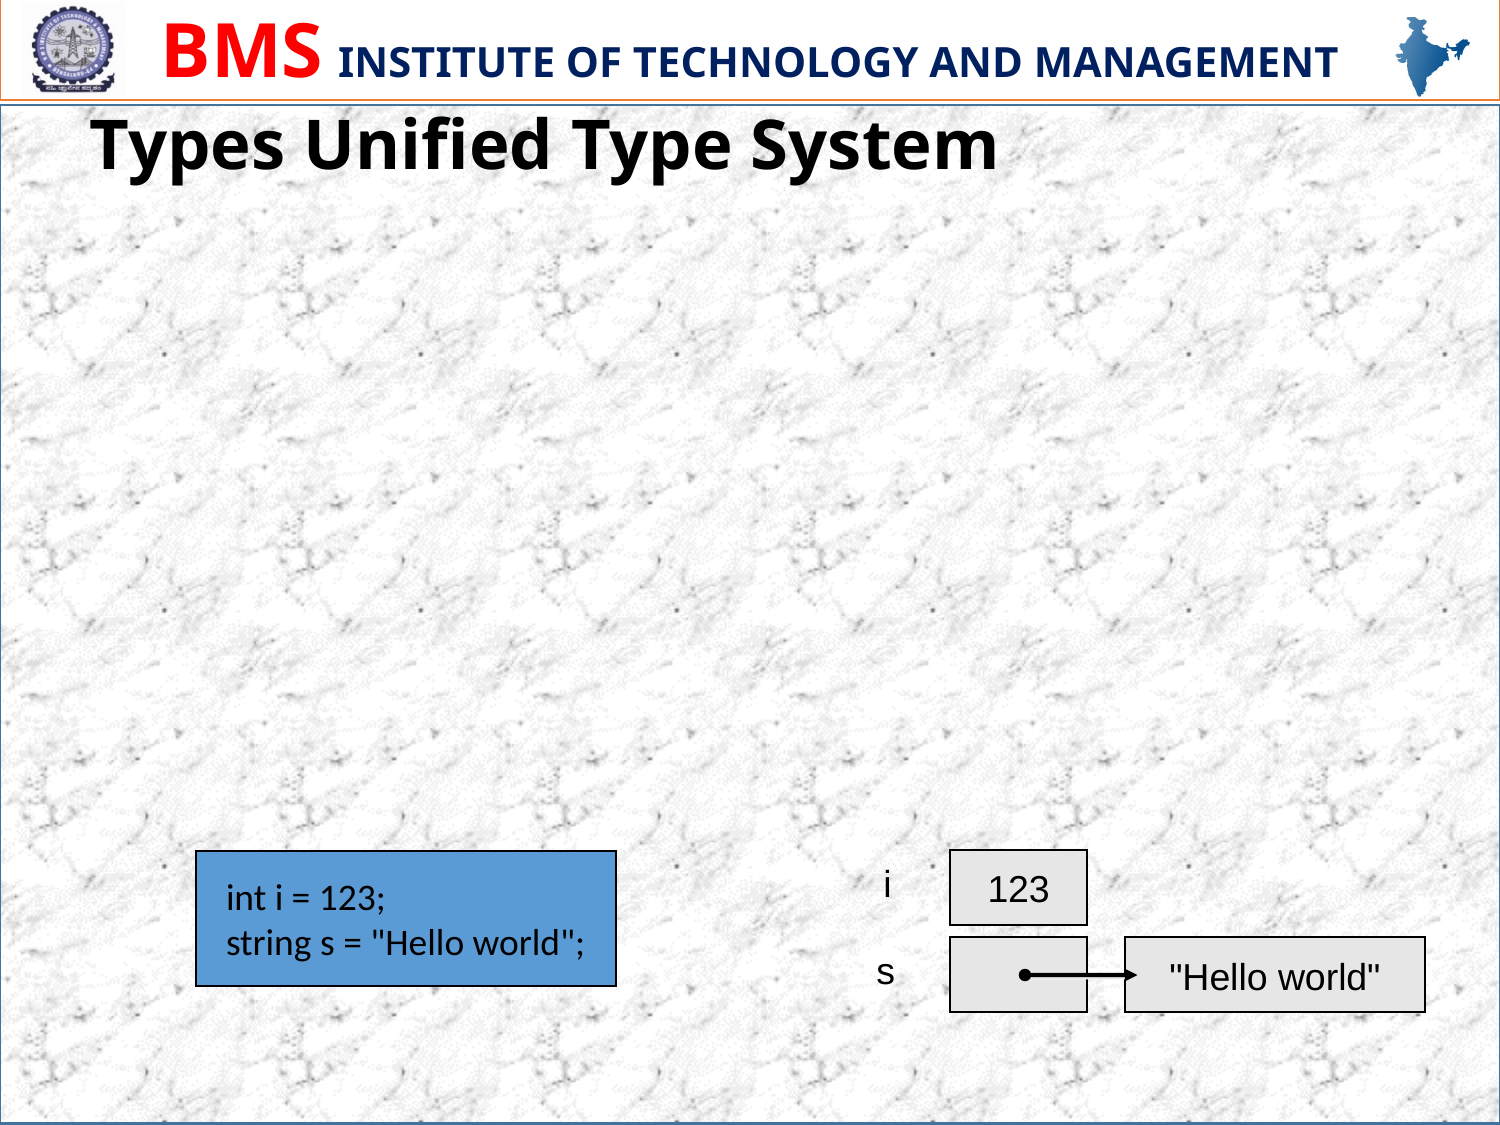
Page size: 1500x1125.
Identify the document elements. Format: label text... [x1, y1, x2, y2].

title Types Unified Type System [75, 103, 1425, 233]
text_box int i = 123; string s = "Hello world"; [196, 850, 616, 986]
picture [22, 2, 126, 98]
picture [1394, 17, 1471, 98]
picture [1, 106, 1499, 1122]
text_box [837, 849, 1425, 1013]
